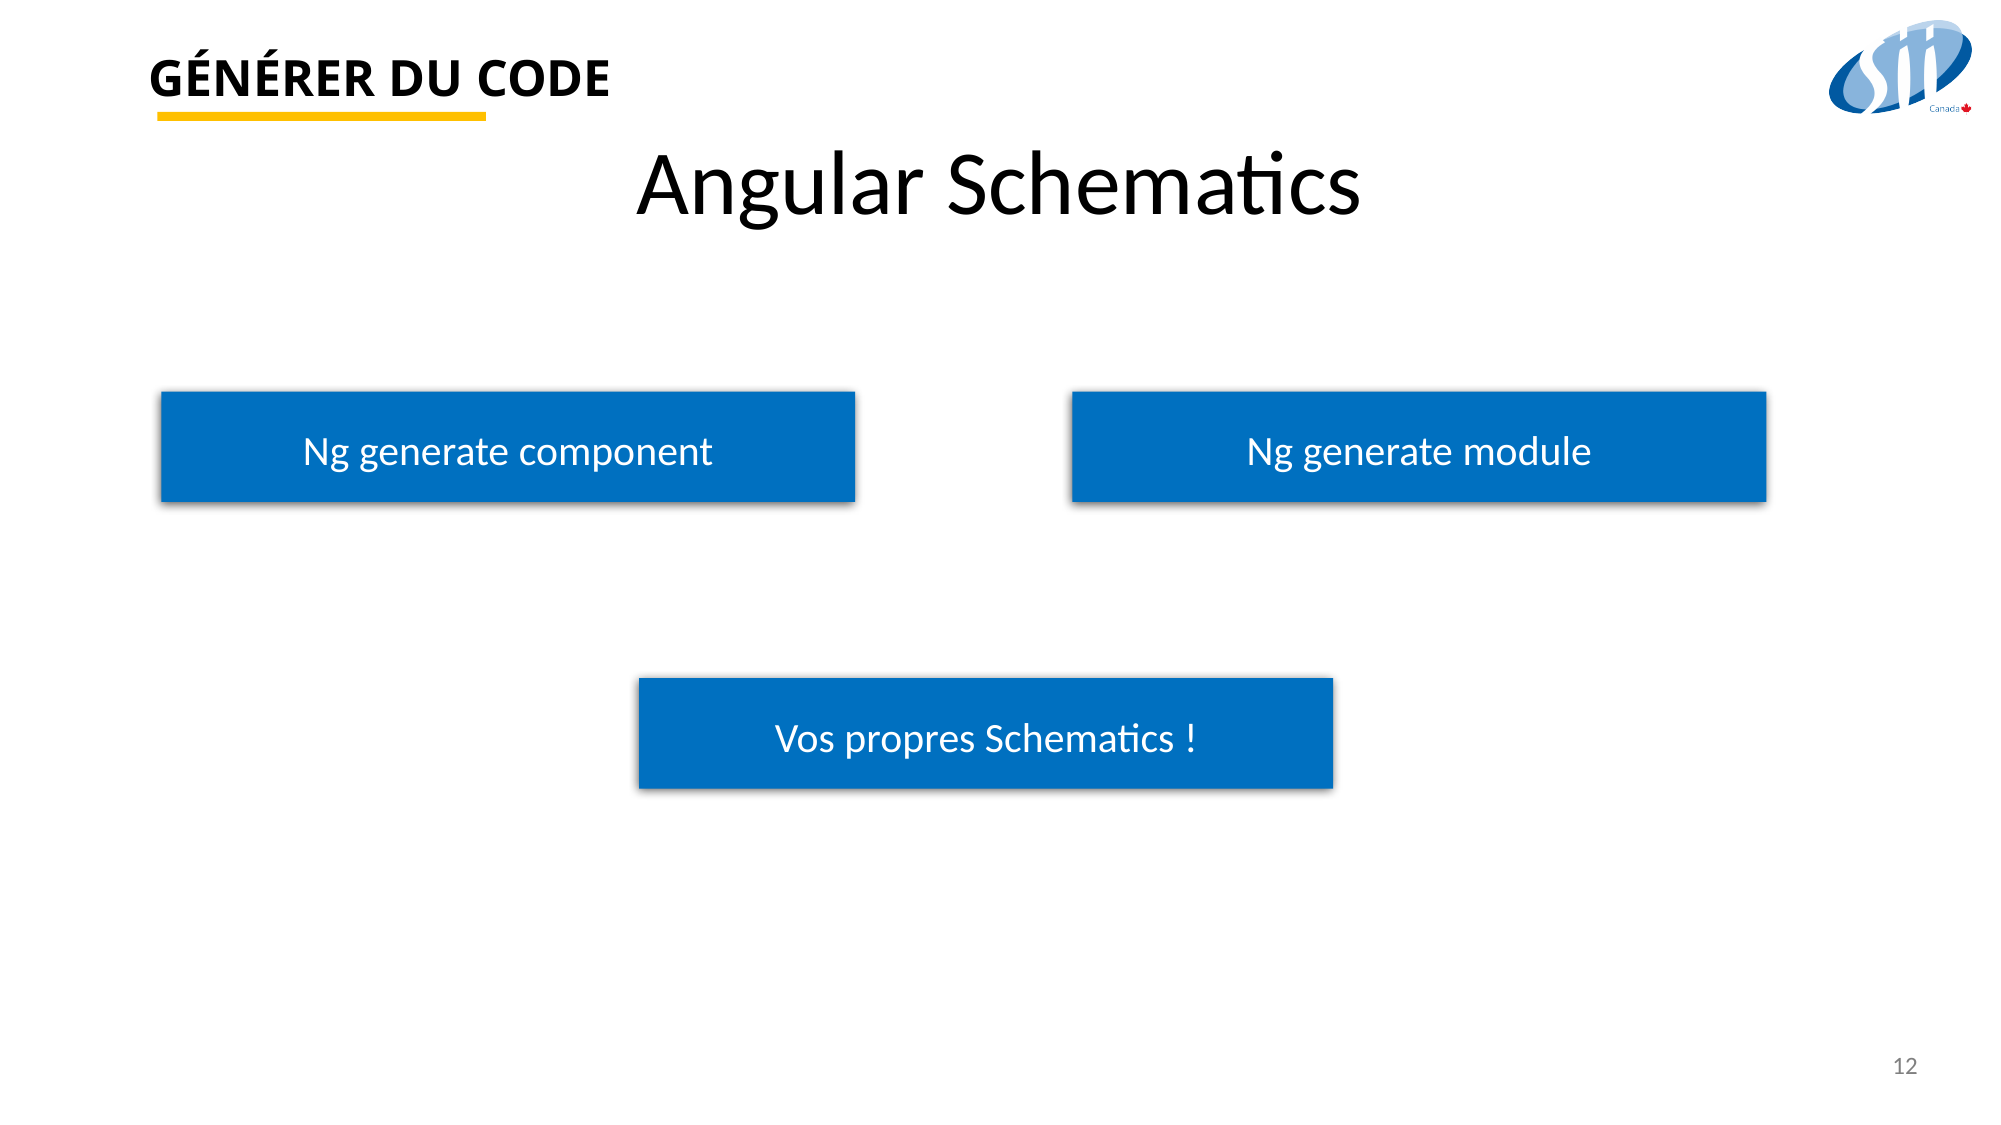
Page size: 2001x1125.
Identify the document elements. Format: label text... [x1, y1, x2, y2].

title Générer du code [133, 42, 1839, 118]
text_box Angular Schematics [621, 115, 1379, 240]
picture [1829, 20, 1972, 115]
text_box Vos propres Schematics ! [639, 678, 1334, 789]
text_box Ng generate module [1072, 391, 1767, 502]
slide_number 12 [1838, 1035, 1972, 1096]
text_box Ng generate component [161, 391, 856, 502]
